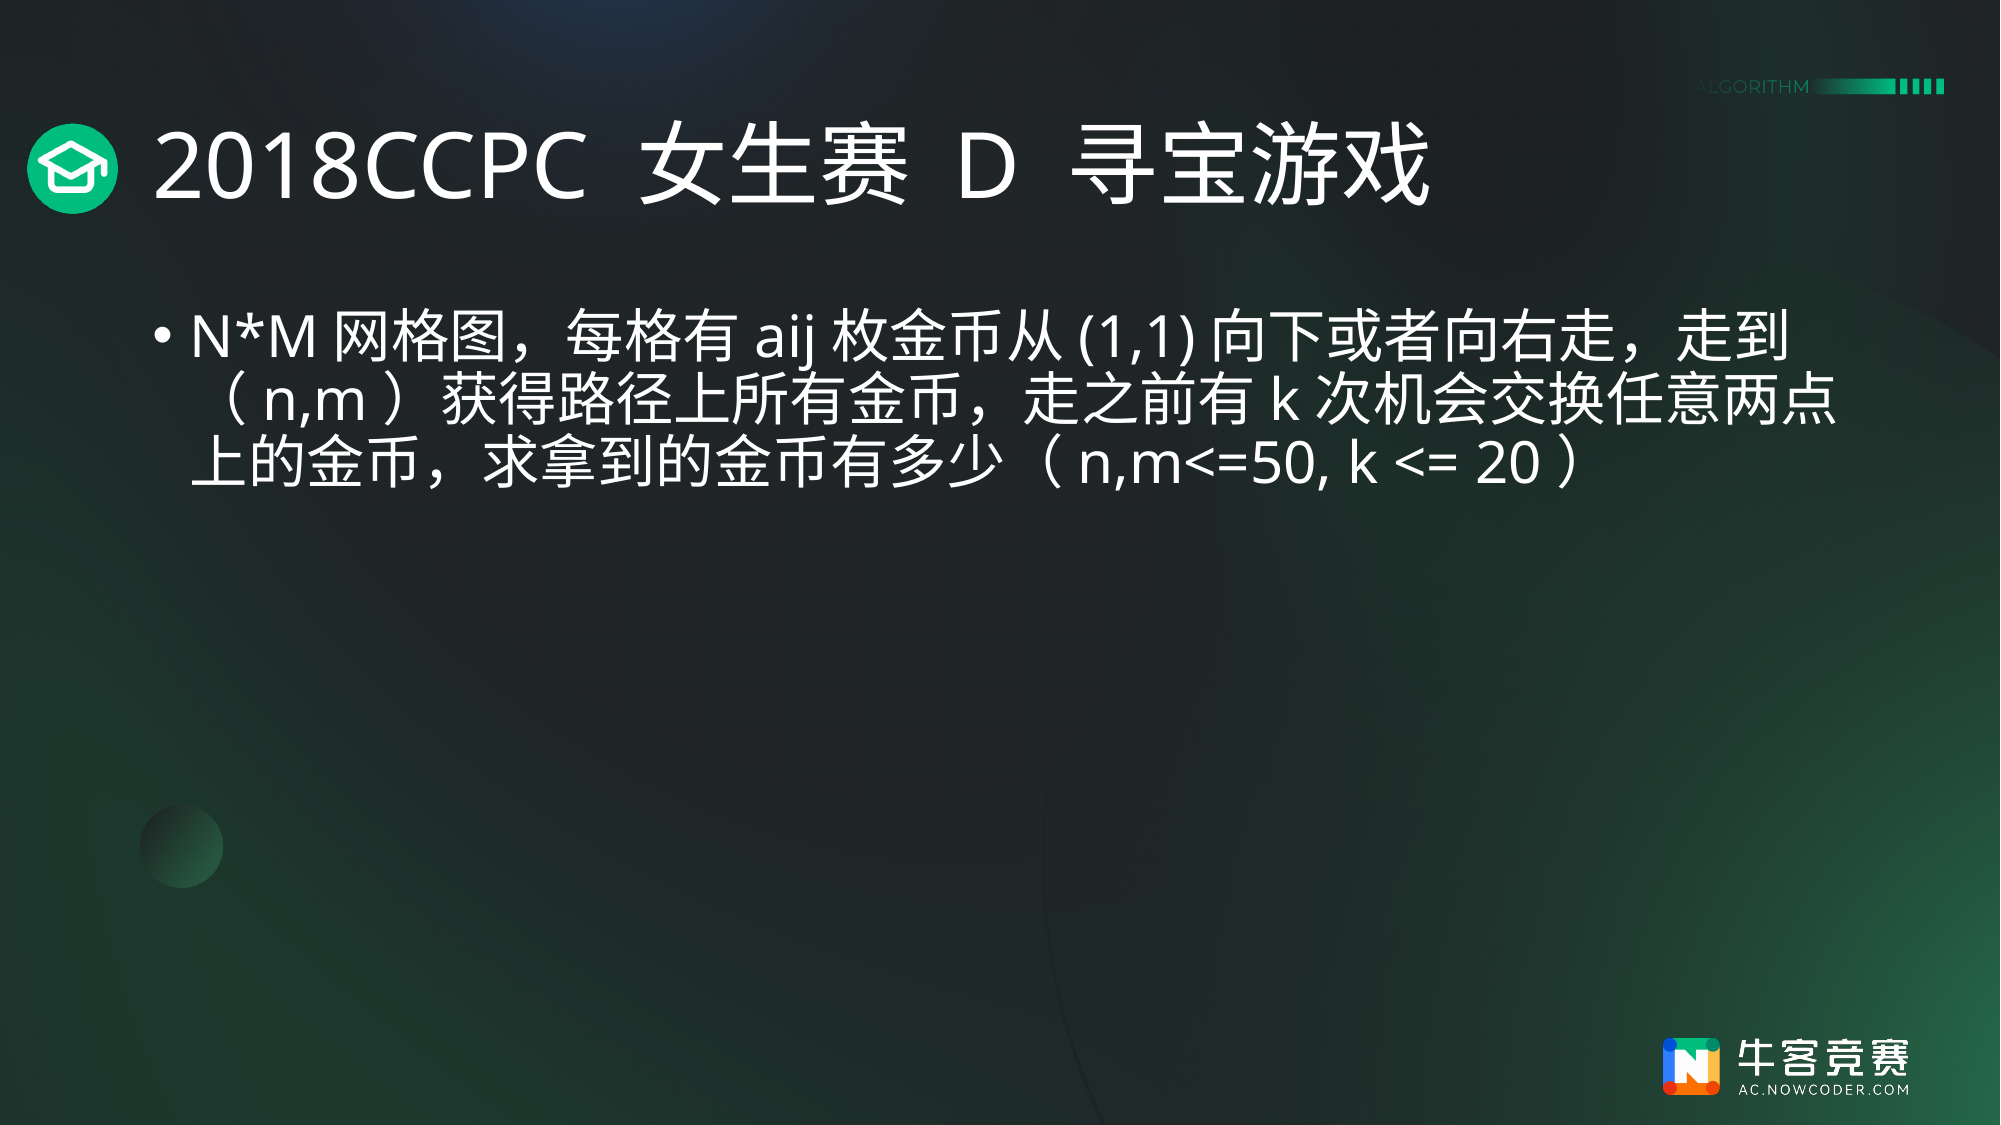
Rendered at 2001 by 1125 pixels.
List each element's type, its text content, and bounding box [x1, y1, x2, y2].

picture [0, 0, 2000, 1125]
list N*M网格图，每格有aij枚金币从(1,1)向下或者向右走，走到（n,m）获得路径上所有金币，走之前有k次机会交换任意两点上的金币，求拿到的金币有多少（n,m<=50, k <= 20） [137, 299, 1863, 1014]
title 2018CCPC 女生赛 D 寻宝游戏 [137, 59, 1863, 278]
